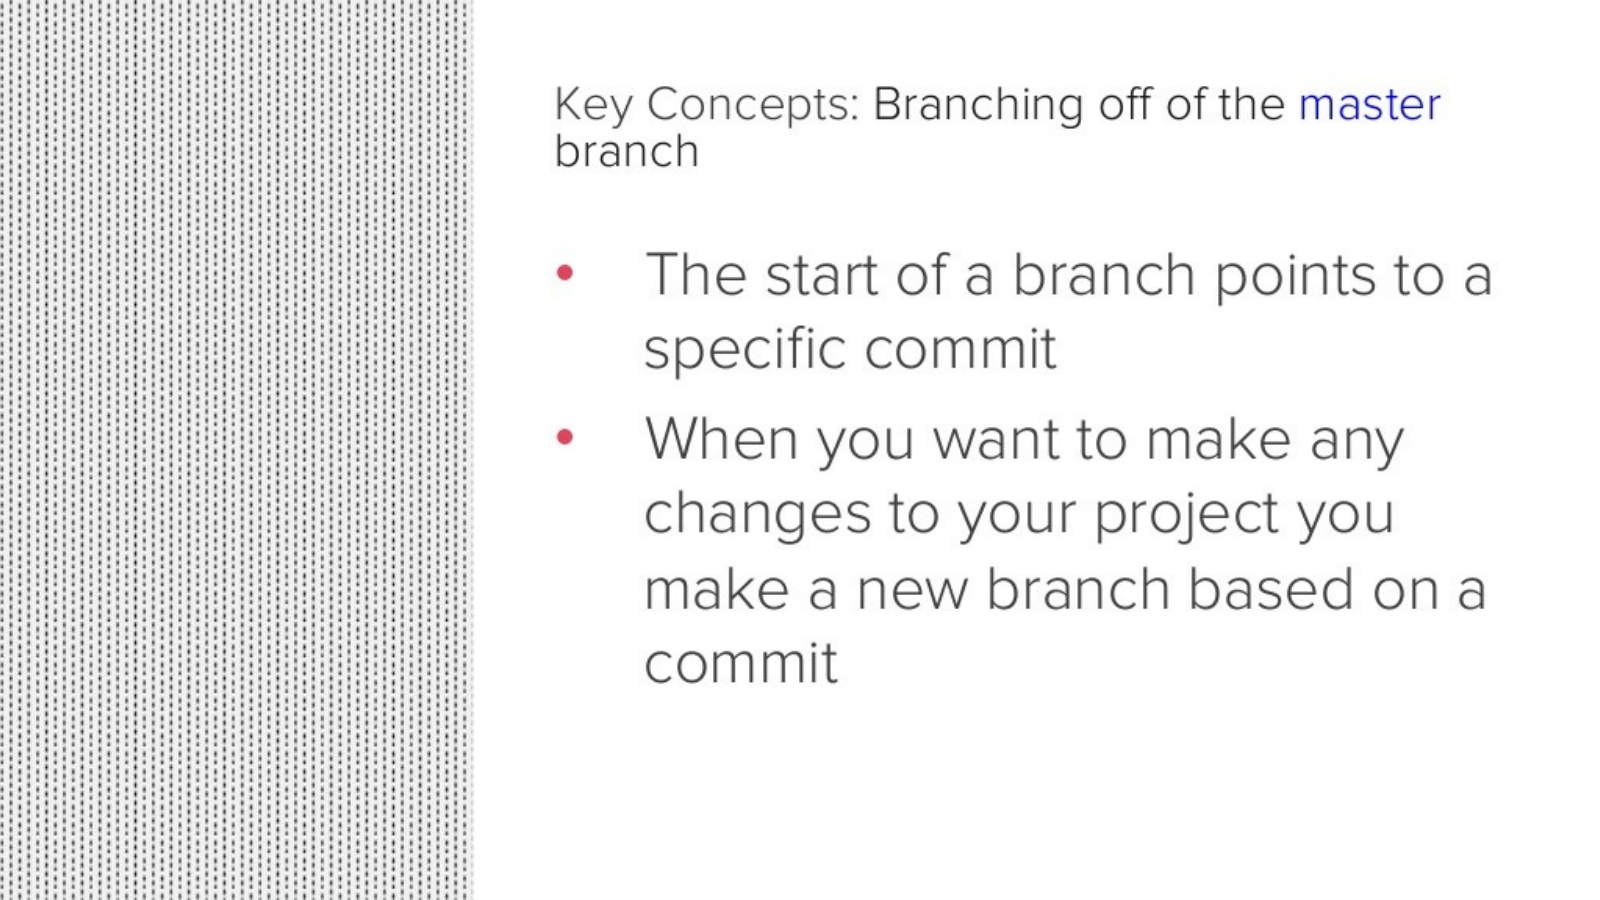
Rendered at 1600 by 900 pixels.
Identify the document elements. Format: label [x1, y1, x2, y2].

text_box [0, 0, 1500, 900]
